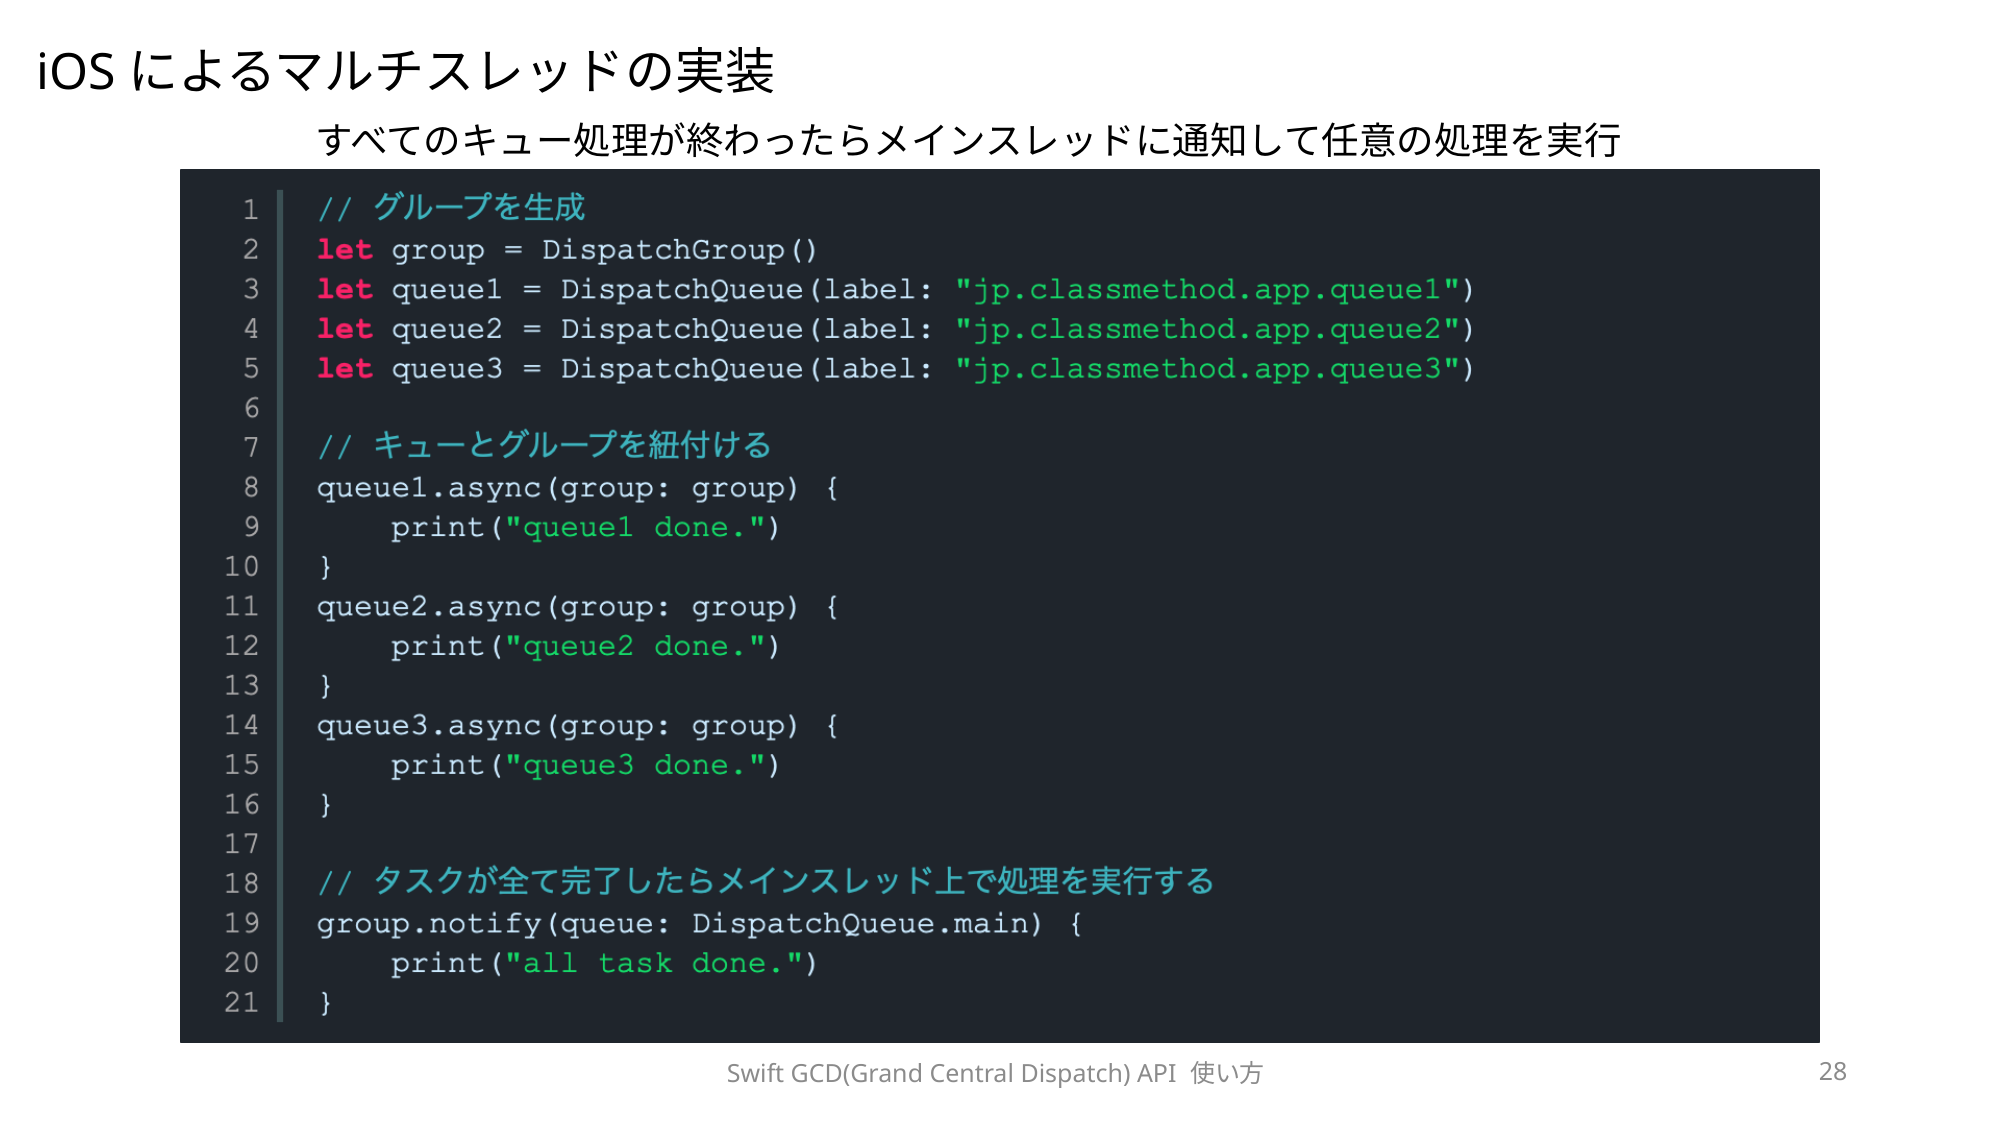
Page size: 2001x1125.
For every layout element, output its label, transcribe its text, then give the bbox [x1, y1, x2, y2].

footer Swift GCD(Grand Central Dispatch) API 使い方 [662, 1043, 1338, 1103]
text_box iOSによるマルチスレッドの実装 [22, 31, 847, 107]
picture [180, 169, 1820, 1043]
text_box すべてのキュー処理が終わったらメインスレッドに通知して任意の処理を実行 [300, 109, 1637, 169]
slide_number 28 [1412, 1042, 1863, 1103]
